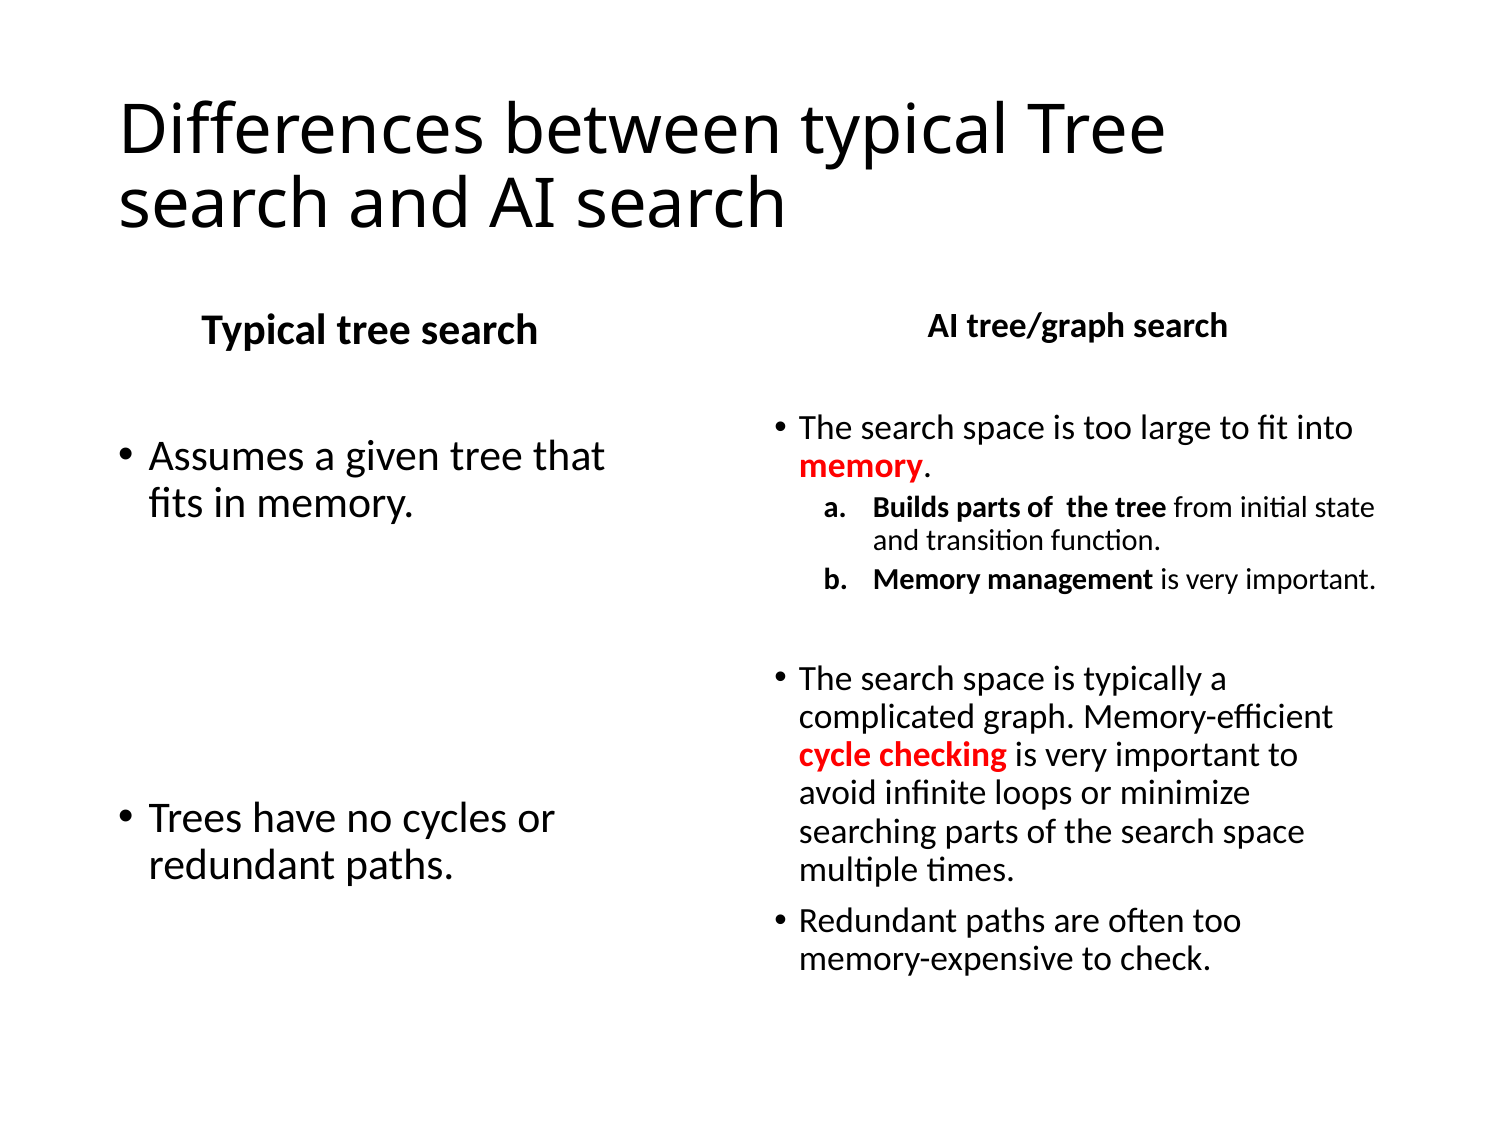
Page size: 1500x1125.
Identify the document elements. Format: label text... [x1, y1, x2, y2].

list AI tree/graph search The search space is too large to fit into memory. Builds parts of the tree from initial state and transition function. Memory management is very important. The search space is typically a complicated graph. Memory-efficient cycle checking is very important to avoid infinite loops or minimize searching parts of the search space multiple times. Redundant paths are often too memory-expensive to check. [759, 299, 1397, 1014]
title Differences between typical Tree search and AI search [103, 59, 1397, 278]
list Typical tree search Assumes a given tree that fits in memory. Trees have no cycles or redundant paths. [103, 299, 638, 1014]
